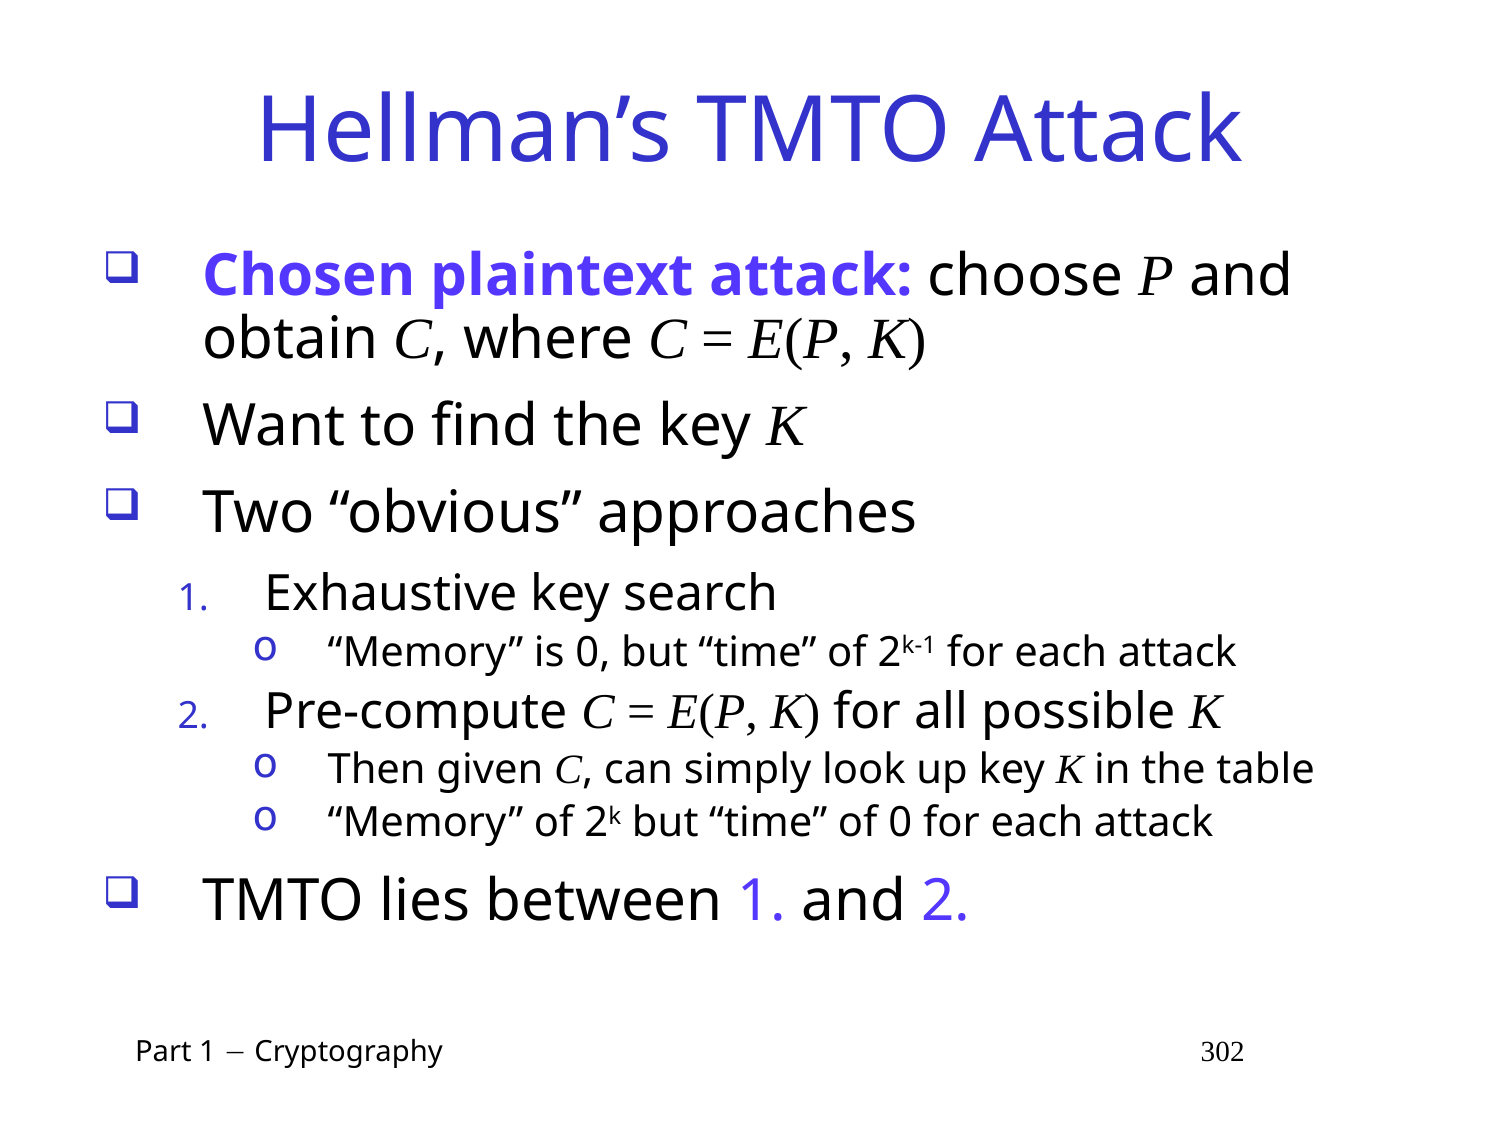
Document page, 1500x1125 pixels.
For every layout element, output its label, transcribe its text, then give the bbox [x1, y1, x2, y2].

footer Part 1  Cryptography 302 [112, 1024, 1401, 1101]
list Chosen plaintext attack: choose P and obtain C, where C = E(P, K) Want to find the key K Two “obvious” approaches Exhaustive key search “Memory” is 0, but “time” of 2k-1 for each attack Pre-compute C = E(P, K) for all possible K Then given C, can simply look up key K in the table “Memory” of 2k but “time” of 0 for each attack TMTO lies between 1. and 2. [87, 237, 1401, 1001]
title Hellman’s TMTO Attack [74, 49, 1426, 201]
